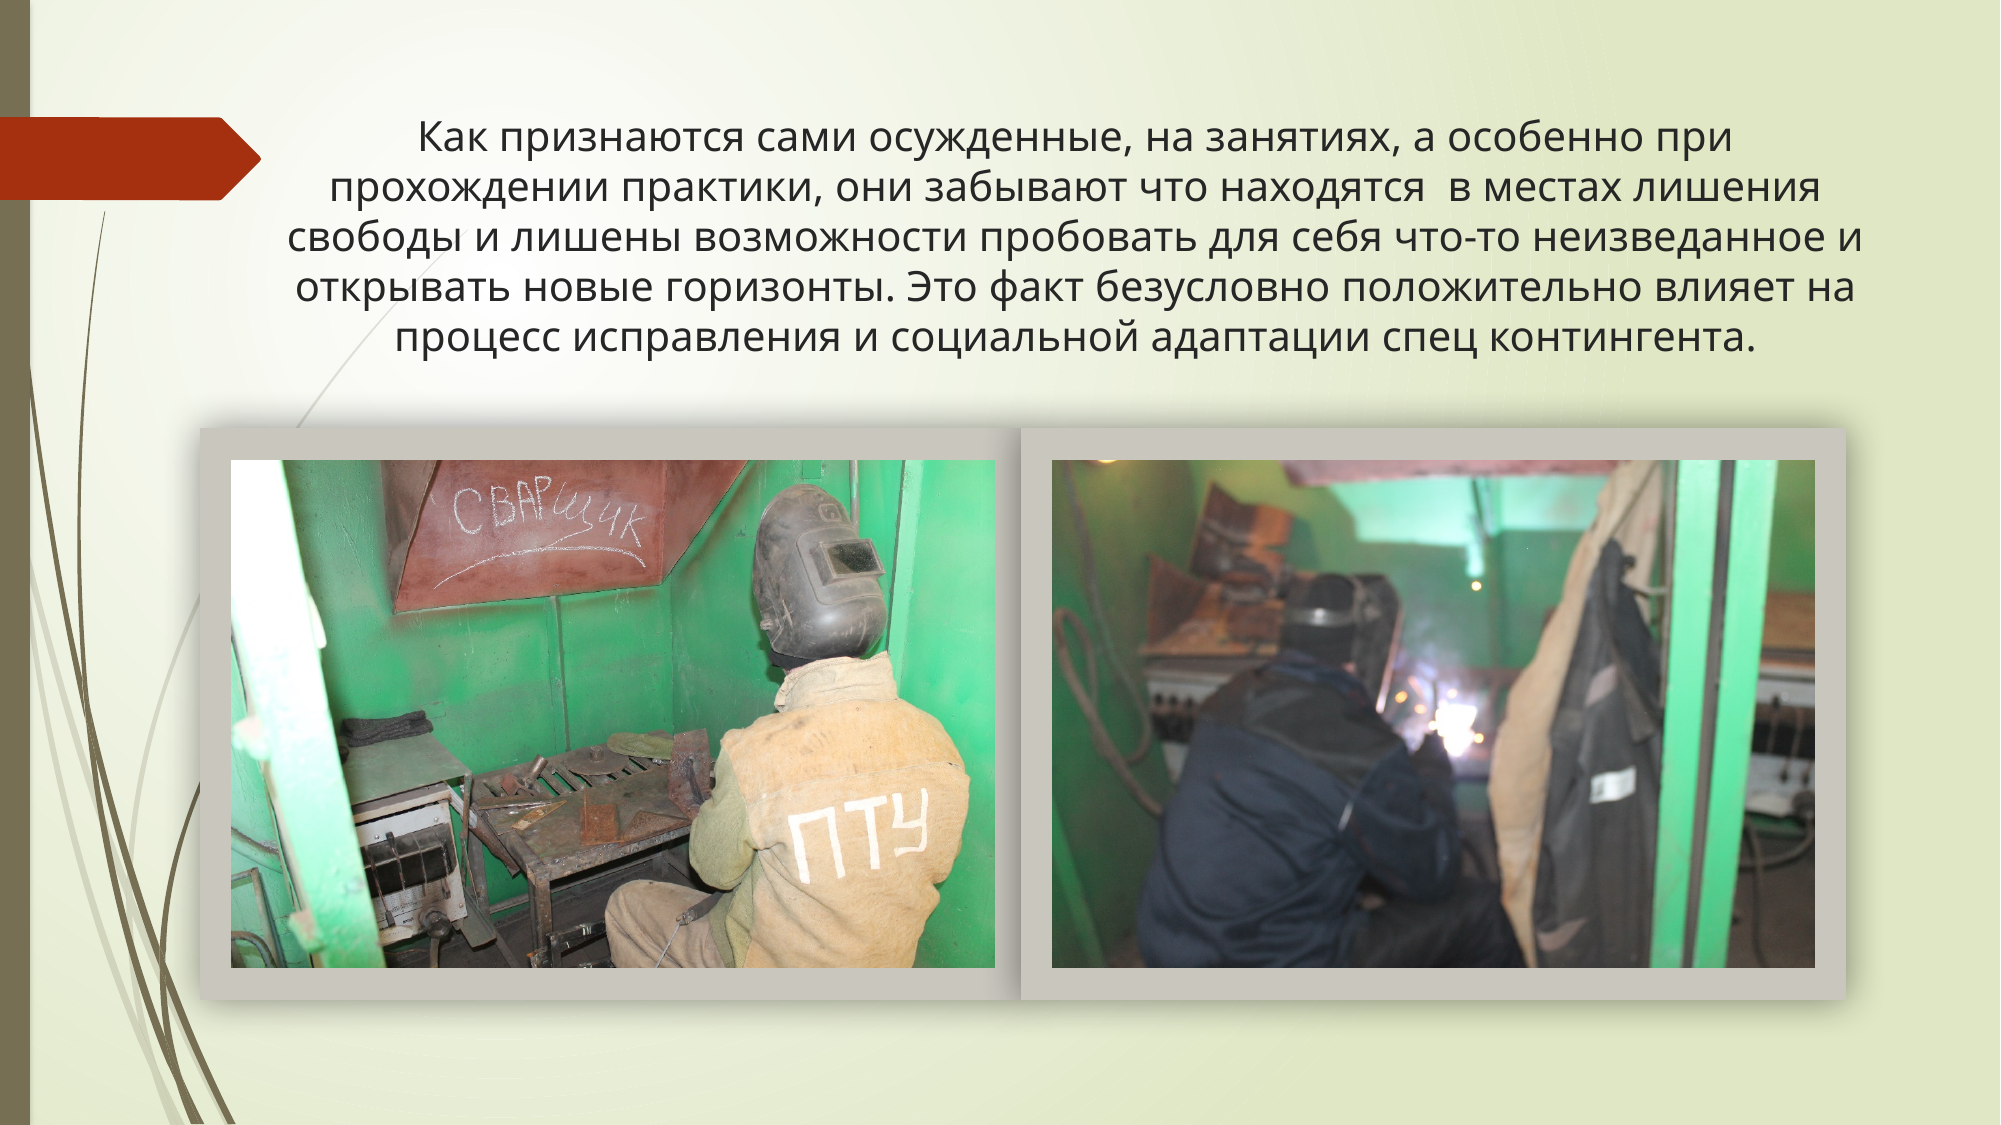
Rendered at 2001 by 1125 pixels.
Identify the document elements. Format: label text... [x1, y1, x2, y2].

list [1051, 459, 1816, 969]
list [231, 459, 995, 969]
title Как признаются сами осужденные, на занятиях, а особенно при прохождении практики, они забывают что находятся в местах лишения свободы и лишены возможности пробовать для себя что-то неизведанное и открывать новые горизонты. Это факт безусловно положительно влияет на процесс исправления и социальной адаптации спец контингента. [263, 102, 1888, 359]
